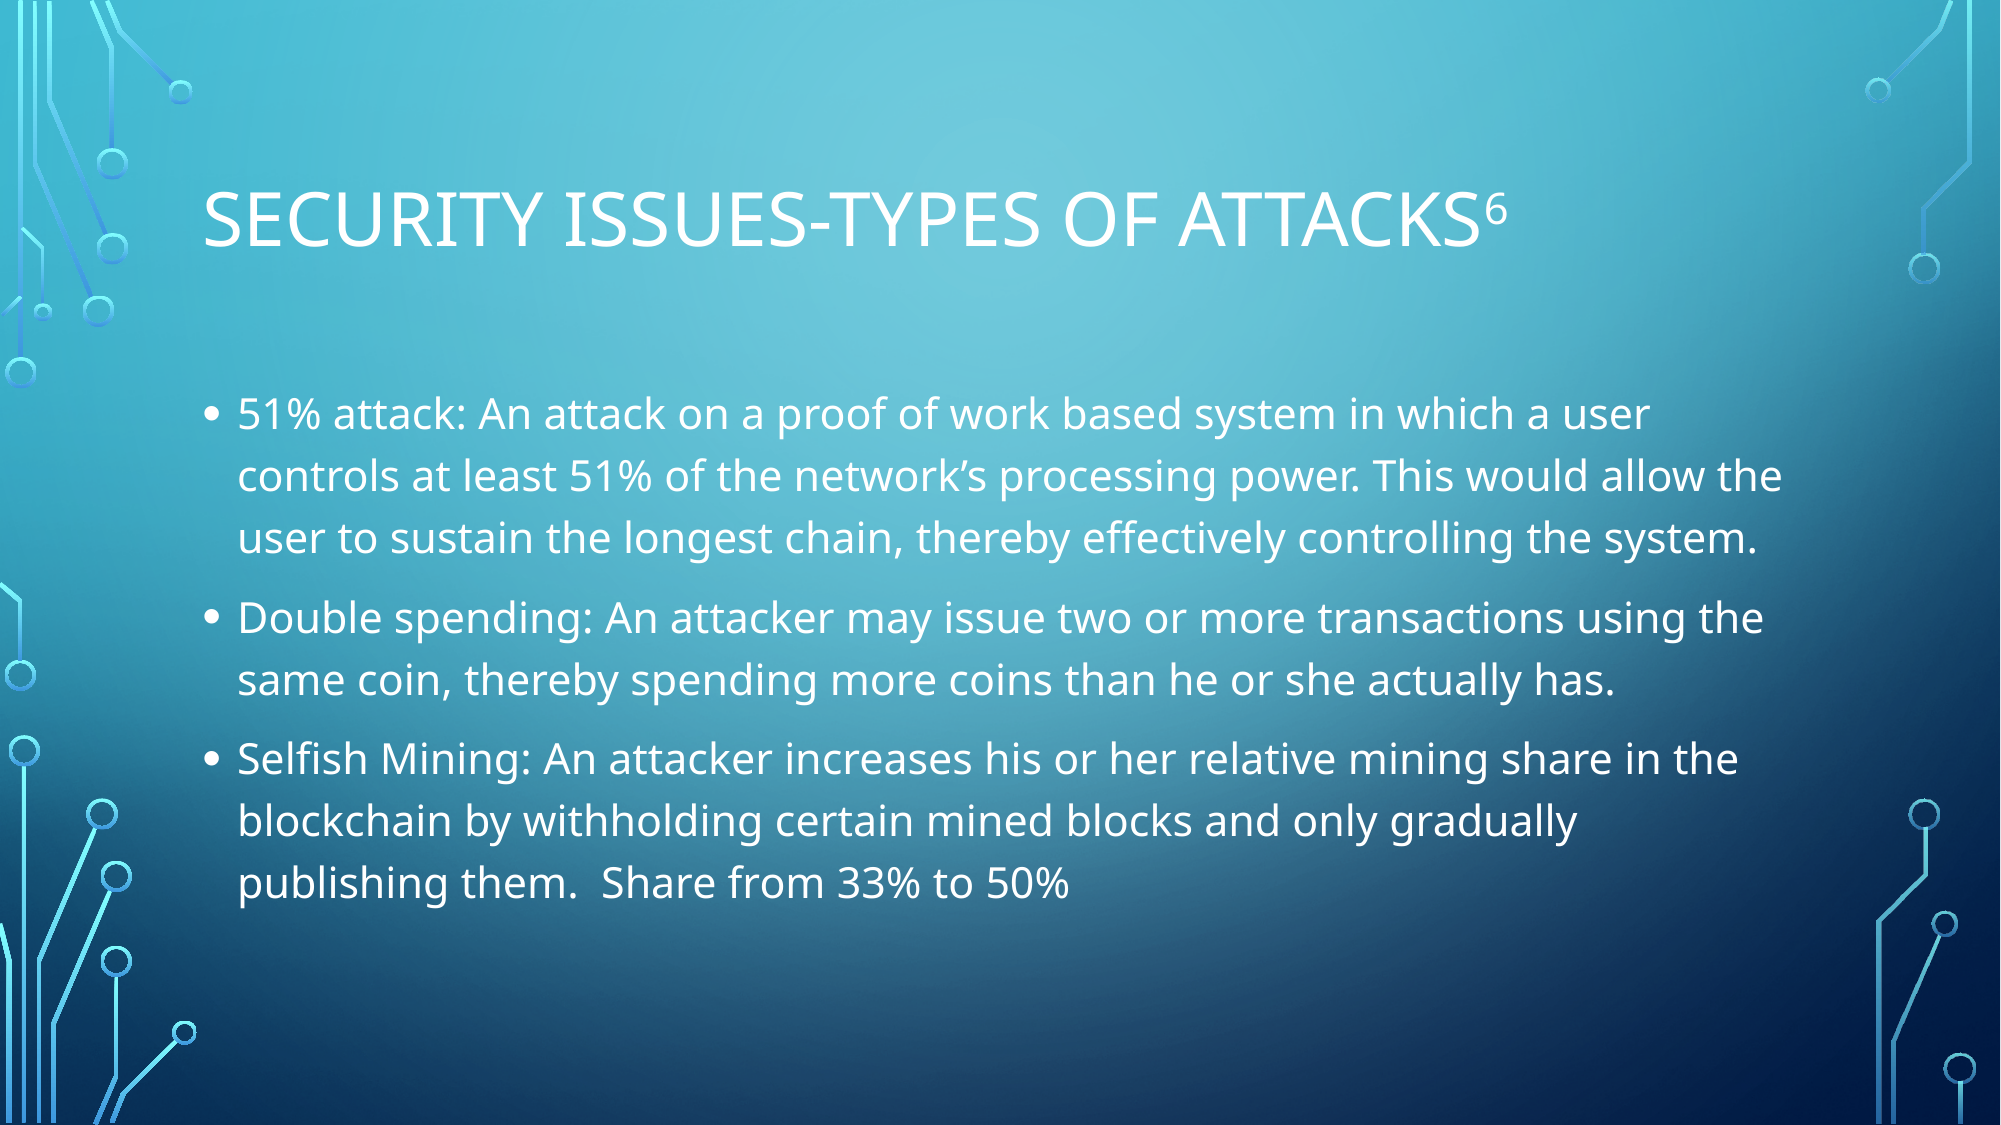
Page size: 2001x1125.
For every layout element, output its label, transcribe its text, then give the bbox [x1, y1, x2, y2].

title Security Issues-Types of Attacks6 [187, 101, 1813, 344]
list 51% attack: An attack on a proof of work based system in which a user controls at least 51% of the network’s processing power. This would allow the user to sustain the longest chain, thereby effectively controlling the system. Double spending: An attacker may issue two or more transactions using the same coin, thereby spending more coins than he or she actually has. Selfish Mining: An attacker increases his or her relative mining share in the blockchain by withholding certain mined blocks and only gradually publishing them. Share from 33% to 50% [187, 369, 1813, 950]
